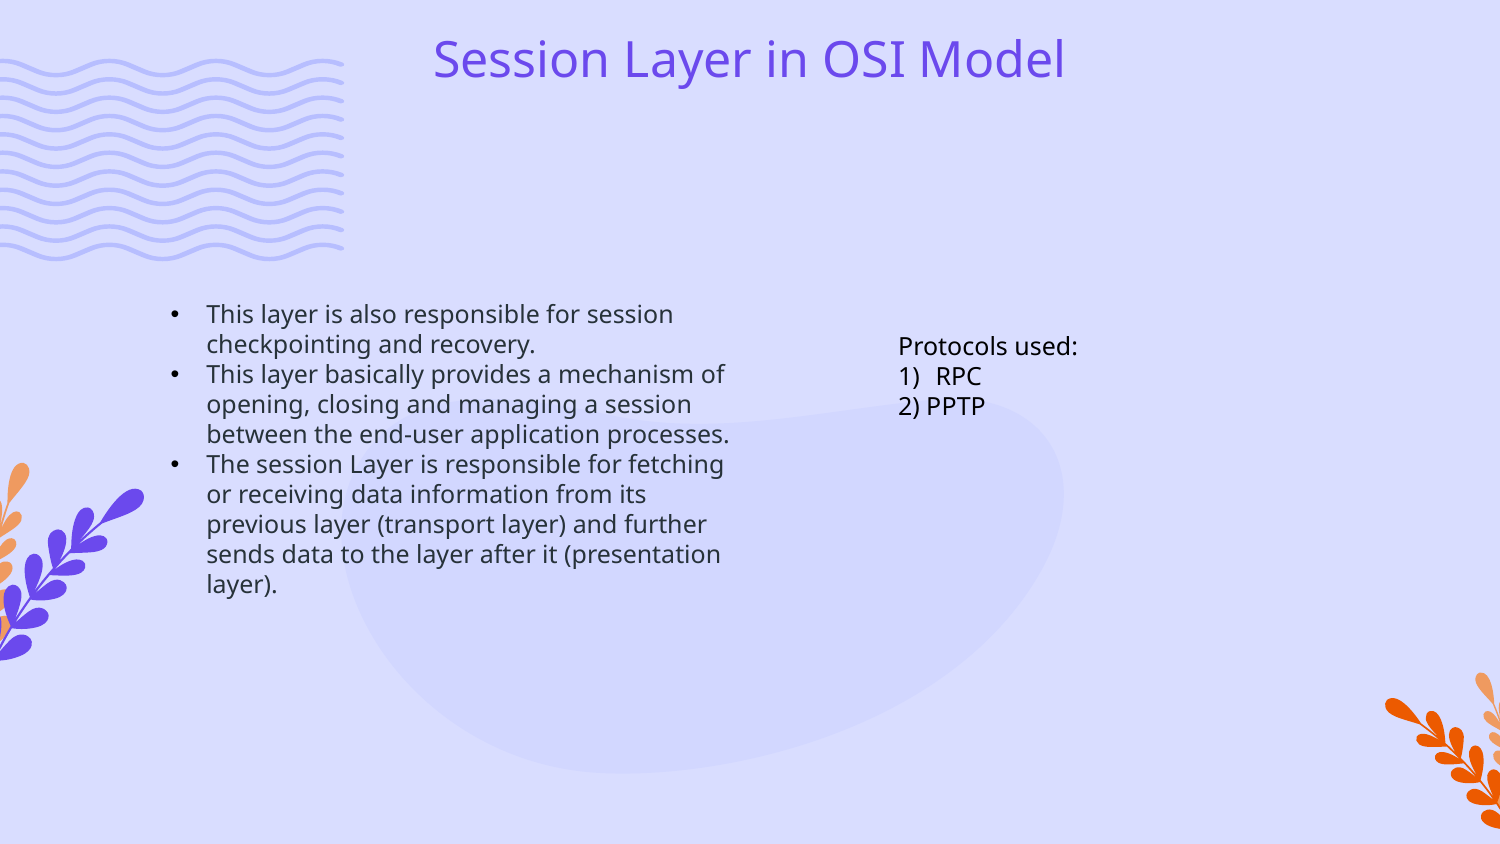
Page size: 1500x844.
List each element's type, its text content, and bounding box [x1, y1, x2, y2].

text_box Protocols used: RPC 2) PPTP [883, 323, 1500, 488]
text_box This layer is also responsible for session checkpointing and recovery. This layer basically provides a mechanism of opening, closing and managing a session between the end-user application processes. The session Layer is responsible for fetching or receiving data information from its previous layer (transport layer) and further sends data to the layer after it (presentation layer). [155, 291, 750, 606]
title Session Layer in OSI Model [118, 12, 1382, 92]
